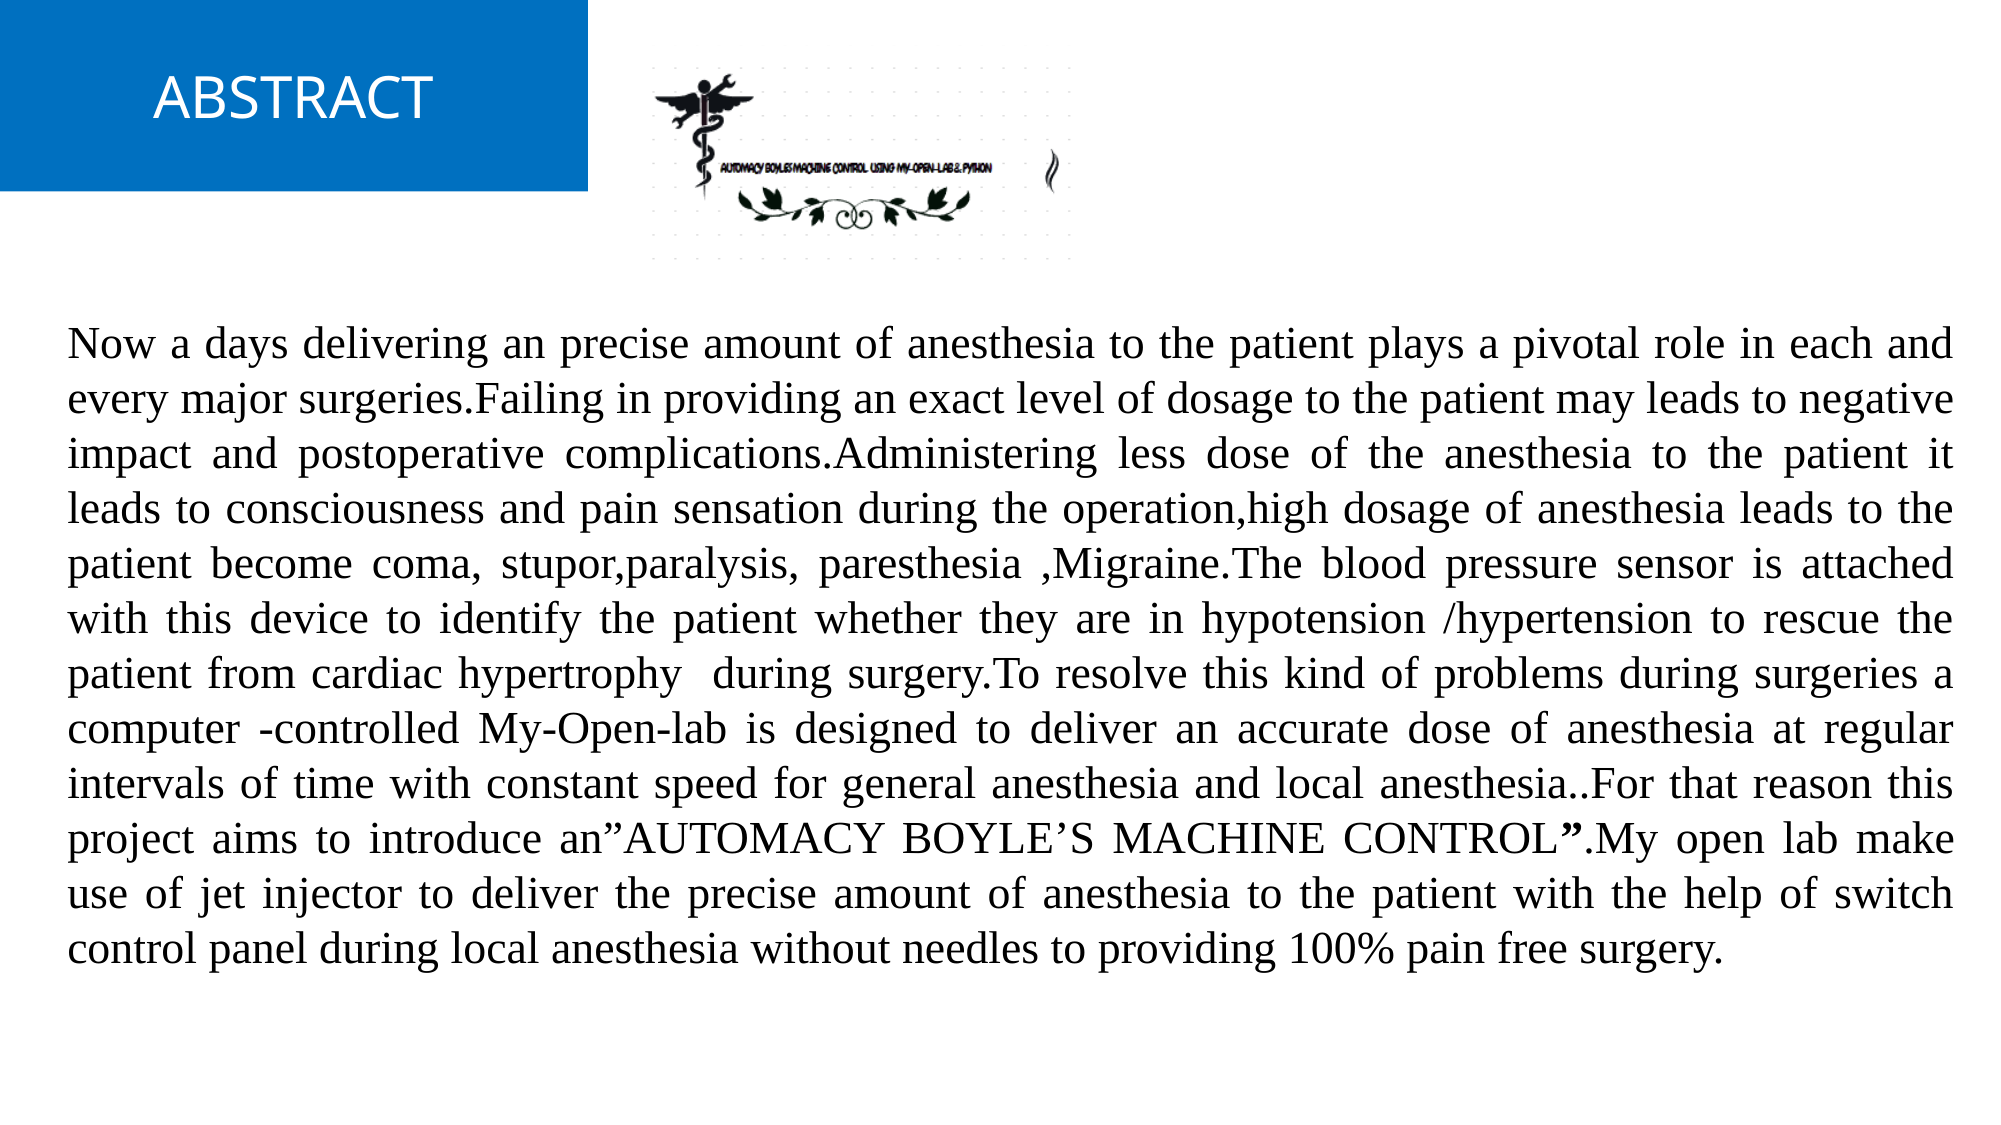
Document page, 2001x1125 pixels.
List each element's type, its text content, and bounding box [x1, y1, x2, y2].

list Now a days delivering an precise amount of anesthesia to the patient plays a pivotal role in each and every major surgeries.Failing in providing an exact level of dosage to the patient may leads to negative impact and postoperative complications.Administering less dose of the anesthesia to the patient it leads to consciousness and pain sensation during the operation,high dosage of anesthesia leads to the patient become coma, stupor,paralysis, paresthesia ,Migraine.The blood pressure sensor is attached with this device to identify the patient whether they are in hypotension /hypertension to rescue the patient from cardiac hypertrophy during surgery.To resolve this kind of problems during surgeries a computer -controlled My-Open-lab is designed to deliver an accurate dose of anesthesia at regular intervals of time with constant speed for general anesthesia and local anesthesia..For that reason this project aims to introduce an”AUTOMACY BOYLE’S MACHINE CONTROL”.My open lab make use of jet injector to deliver the precise amount of anesthesia to the patient with the help of switch control panel during local anesthesia without needles to providing 100% pain free surgery. [52, 171, 1971, 1104]
text_box ABSTRACT [0, 0, 589, 192]
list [645, 44, 1081, 272]
